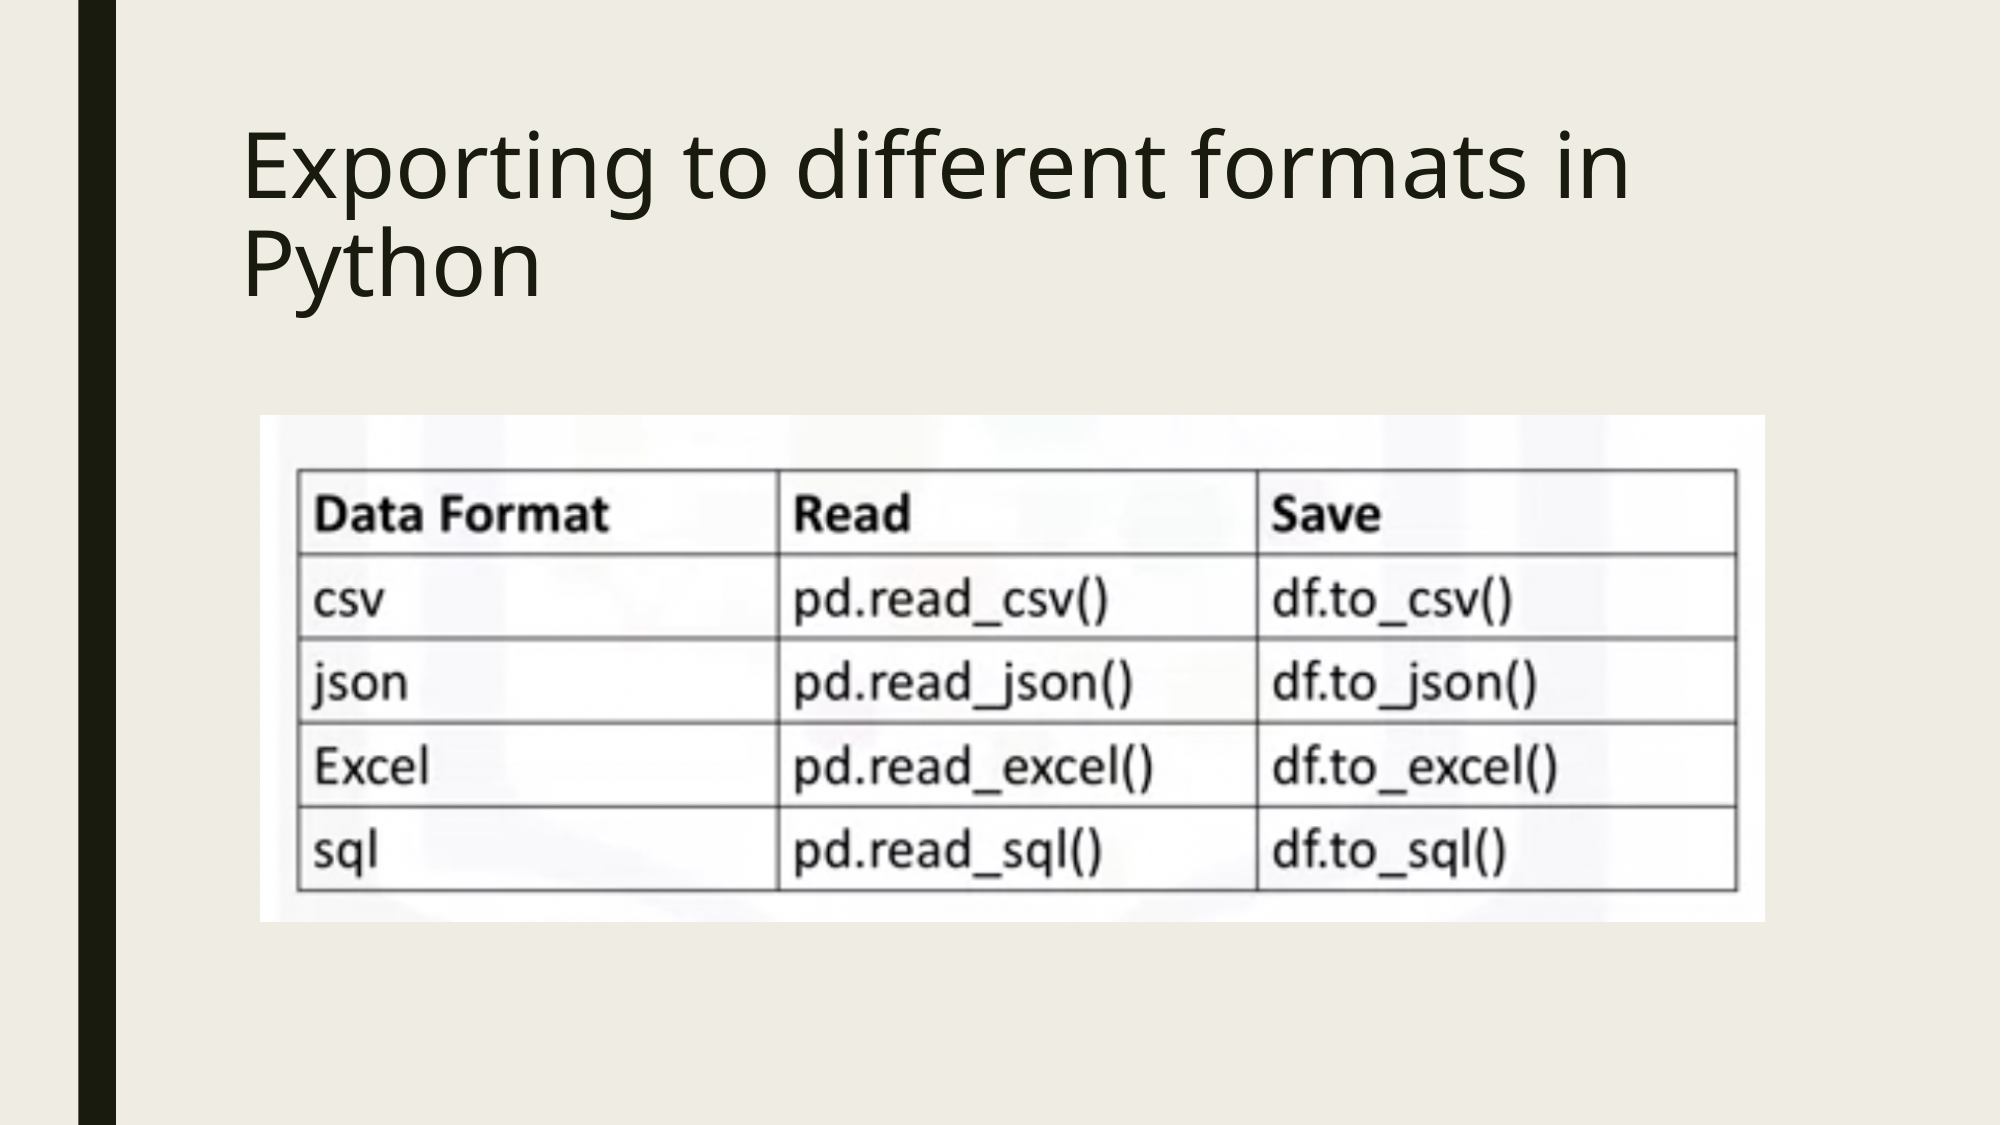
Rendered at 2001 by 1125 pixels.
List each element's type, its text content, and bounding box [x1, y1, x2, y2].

title Exporting to different formats in Python [225, 112, 1800, 357]
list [260, 415, 1765, 922]
